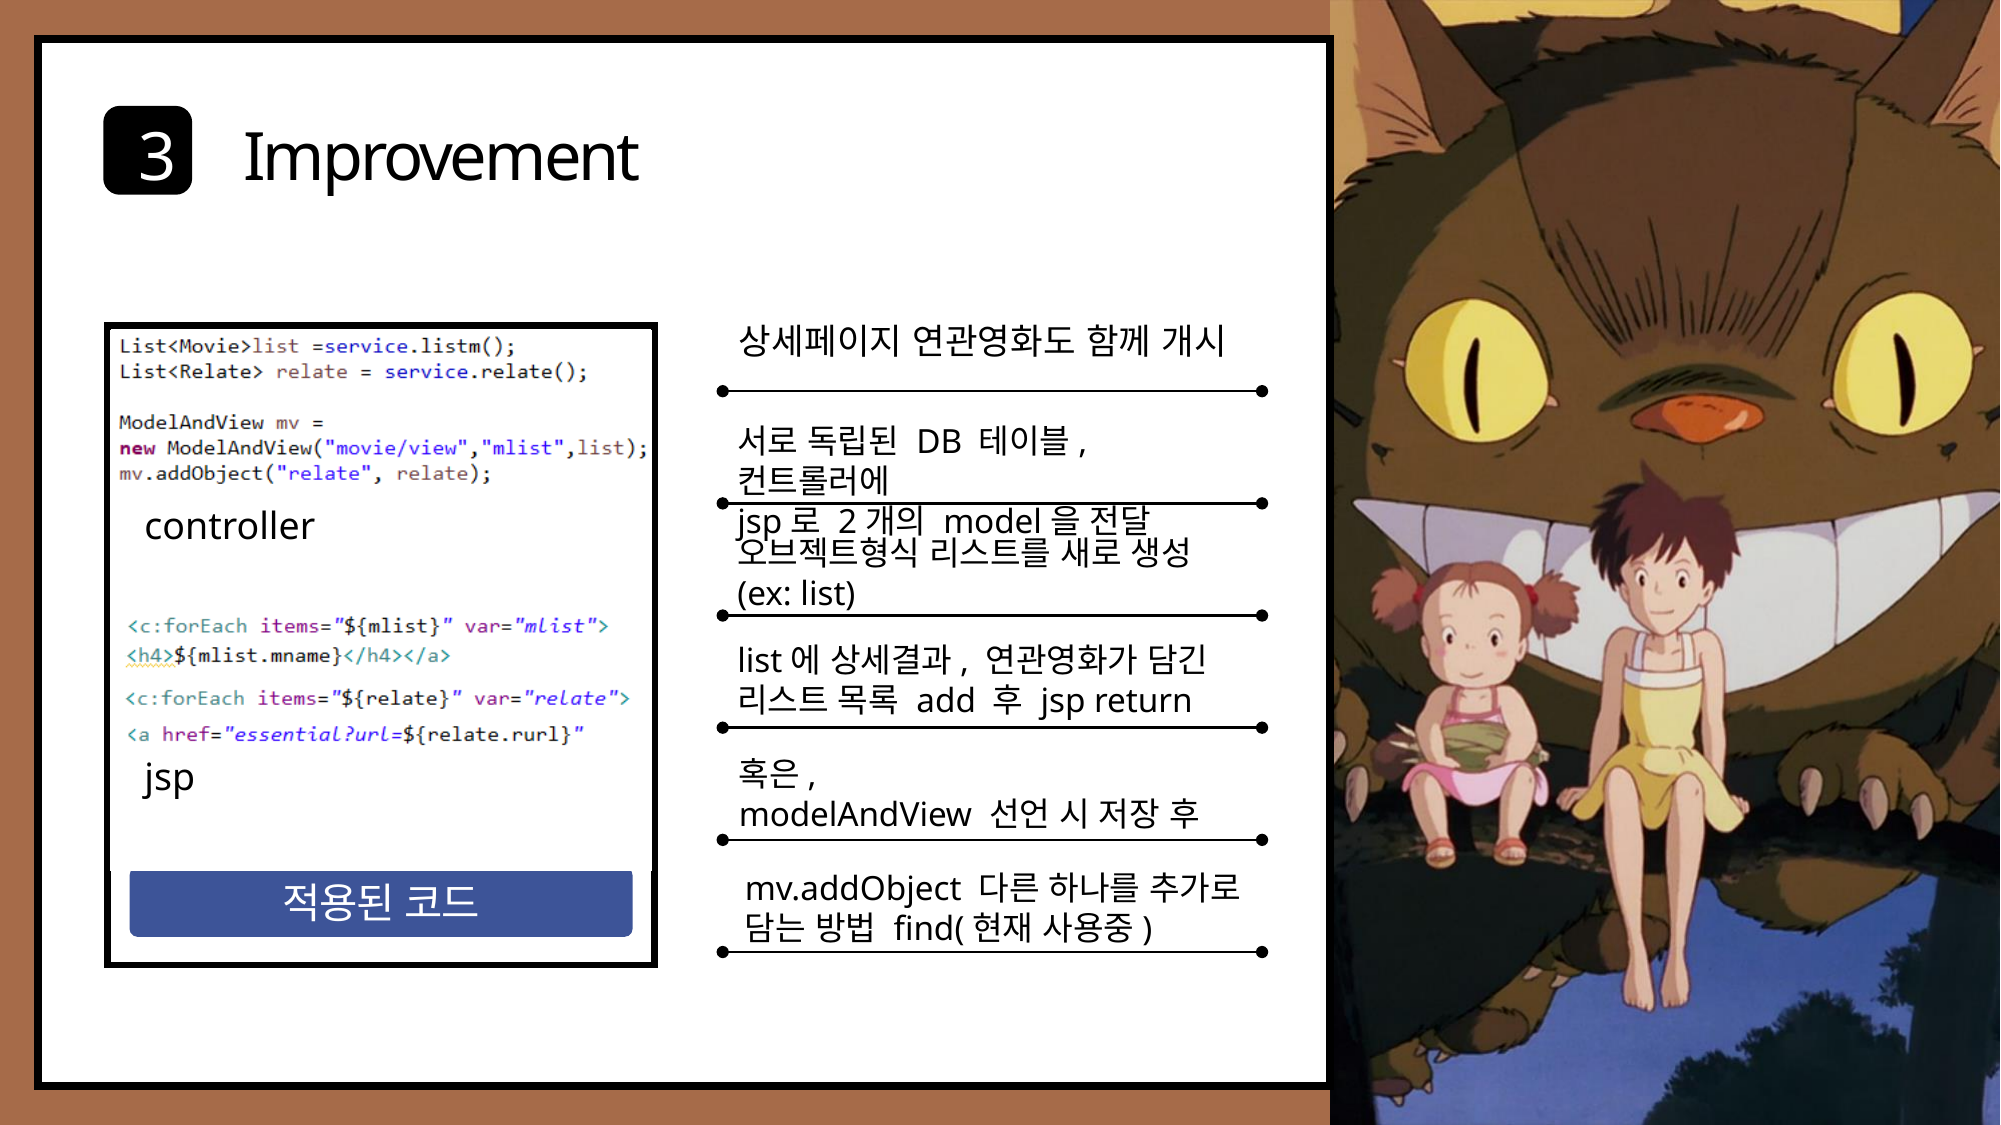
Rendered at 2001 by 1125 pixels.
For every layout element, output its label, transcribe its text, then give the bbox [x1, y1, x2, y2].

text_box 오브젝트형식 리스트를 새로 생성 (ex: list) [722, 524, 1263, 615]
text_box 적용된 코드 [129, 871, 633, 937]
picture [1330, 0, 2000, 1125]
text_box [106, 324, 656, 966]
text_box 서로 독립된 DB 테이블, 컨트롤러에 jsp로 2개의 model을 전달 [722, 504, 1263, 524]
text_box [19, 19, 1330, 1106]
text_box 오브젝트형식 리스트를 새로 생성 (ex: list) [722, 616, 1263, 620]
picture [110, 330, 652, 871]
text_box 혹은, modelAndView 선언 시 저장 후 [724, 745, 1264, 841]
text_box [105, 106, 190, 203]
text_box 상세페이지 연관영화도 함께 개시 [724, 311, 1264, 369]
text_box 서로 독립된 DB 테이블, 컨트롤러에 jsp로 2개의 model을 전달 [722, 412, 1263, 503]
text_box list에 상세결과, 연관영화가 담긴 리스트 목록 add 후 jsp return [722, 631, 1263, 727]
text_box [37, 38, 1330, 1087]
text_box mv.addObject 다른 하나를 추가로 담는 방법 find(현재 사용중) [730, 859, 1270, 955]
